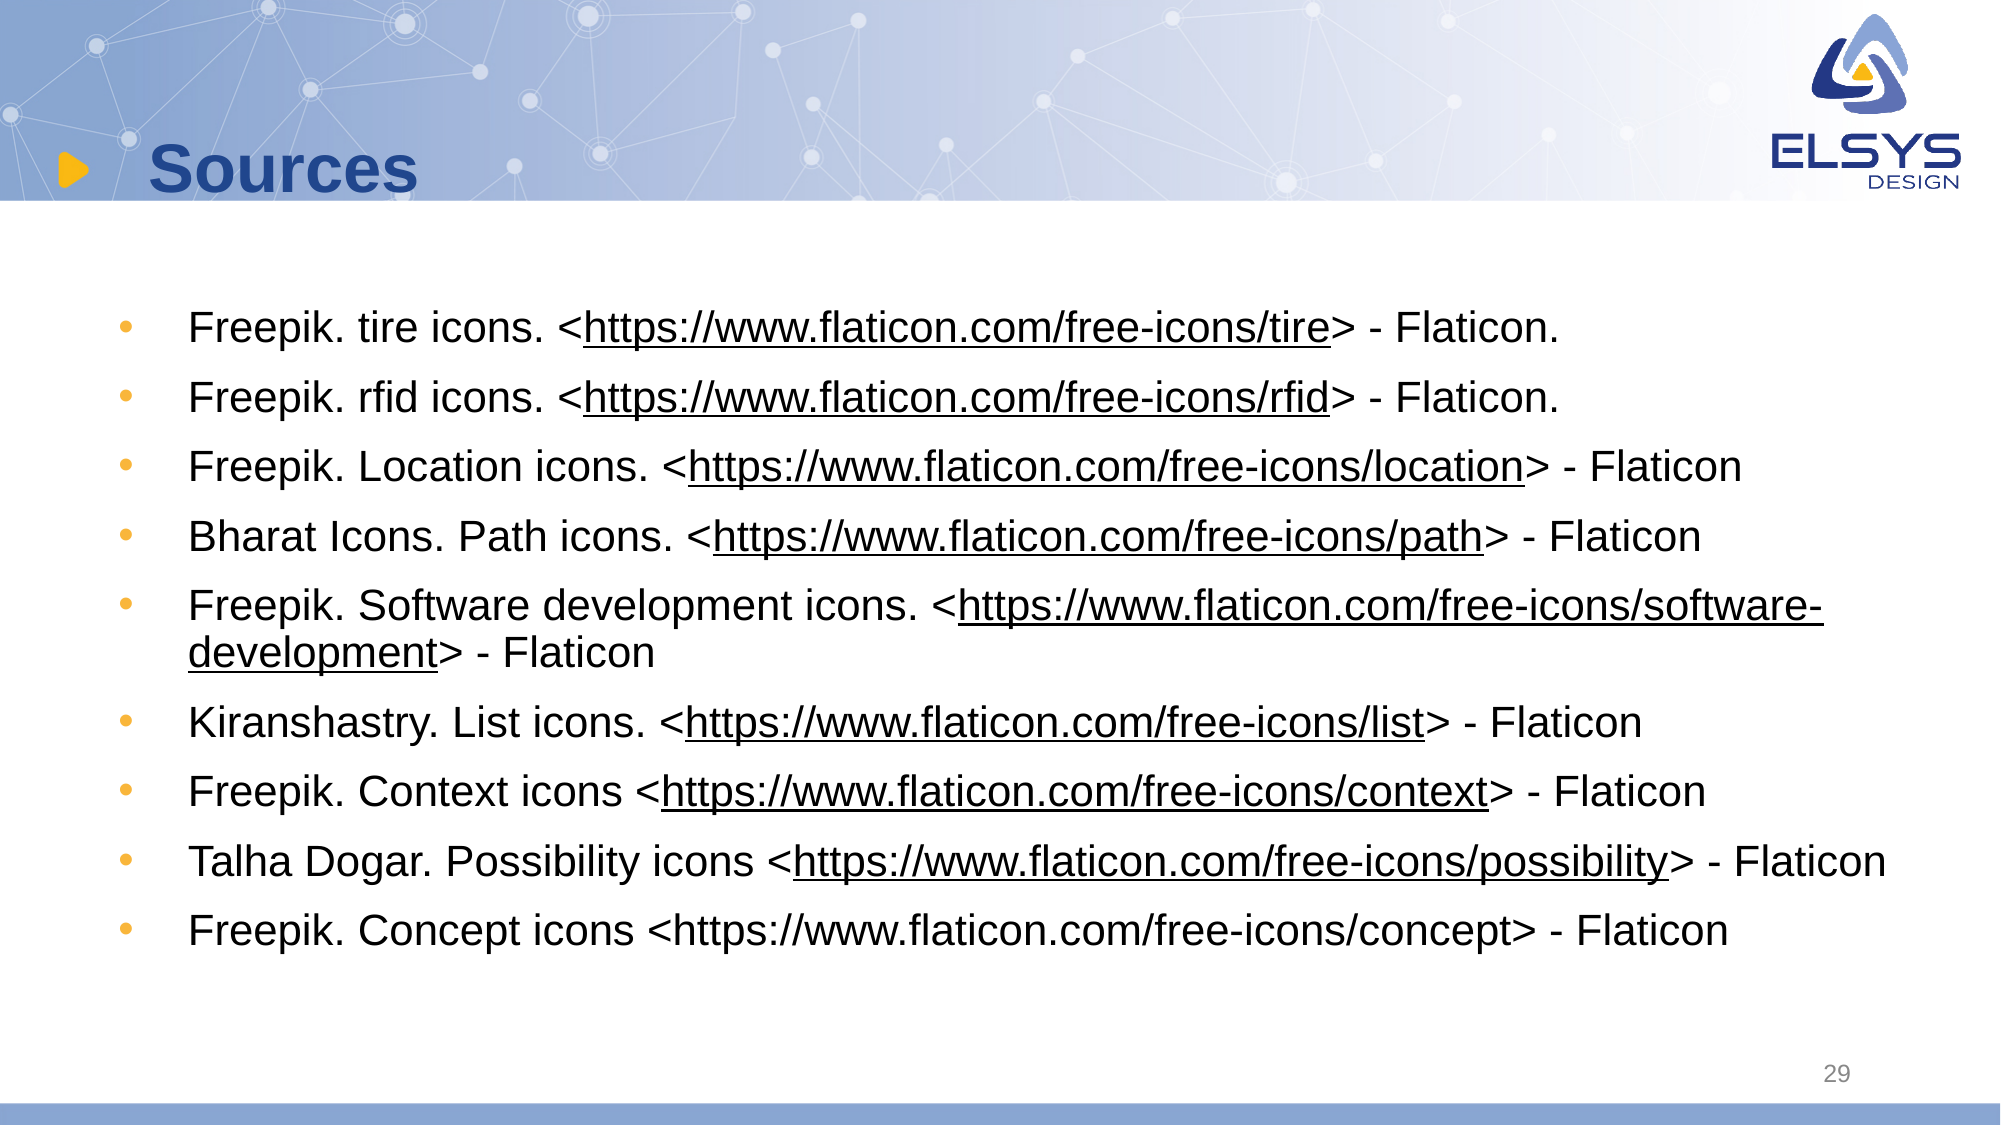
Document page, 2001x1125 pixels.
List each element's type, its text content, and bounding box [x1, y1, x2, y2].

slide_number 29 [1412, 1042, 1863, 1103]
picture [0, 0, 2000, 201]
list Freepik. tire icons. <https://www.flaticon.com/free-icons/tire> - Flaticon. Freepik. rfid icons. <https://www.flaticon.com/free-icons/rfid> - Flaticon. Freepik. Location icons. <https://www.flaticon.com/free-icons/location> - Flaticon Bharat Icons. Path icons. <https://www.flaticon.com/free-icons/path> - Flaticon Freepik. Software development icons. <https://www.flaticon.com/free-icons/software-development> - Flaticon Kiranshastry. List icons. <https://www.flaticon.com/free-icons/list> - Flaticon Freepik. Context icons <https://www.flaticon.com/free-icons/context> - Flaticon Talha Dogar. Possibility icons <https://www.flaticon.com/free-icons/possibility> - Flaticon Freepik. Concept icons <https://www.flaticon.com/free-icons/concept> - Flaticon [76, 299, 1919, 1043]
title Sources [137, 126, 1863, 215]
picture [0, 1103, 2001, 1125]
